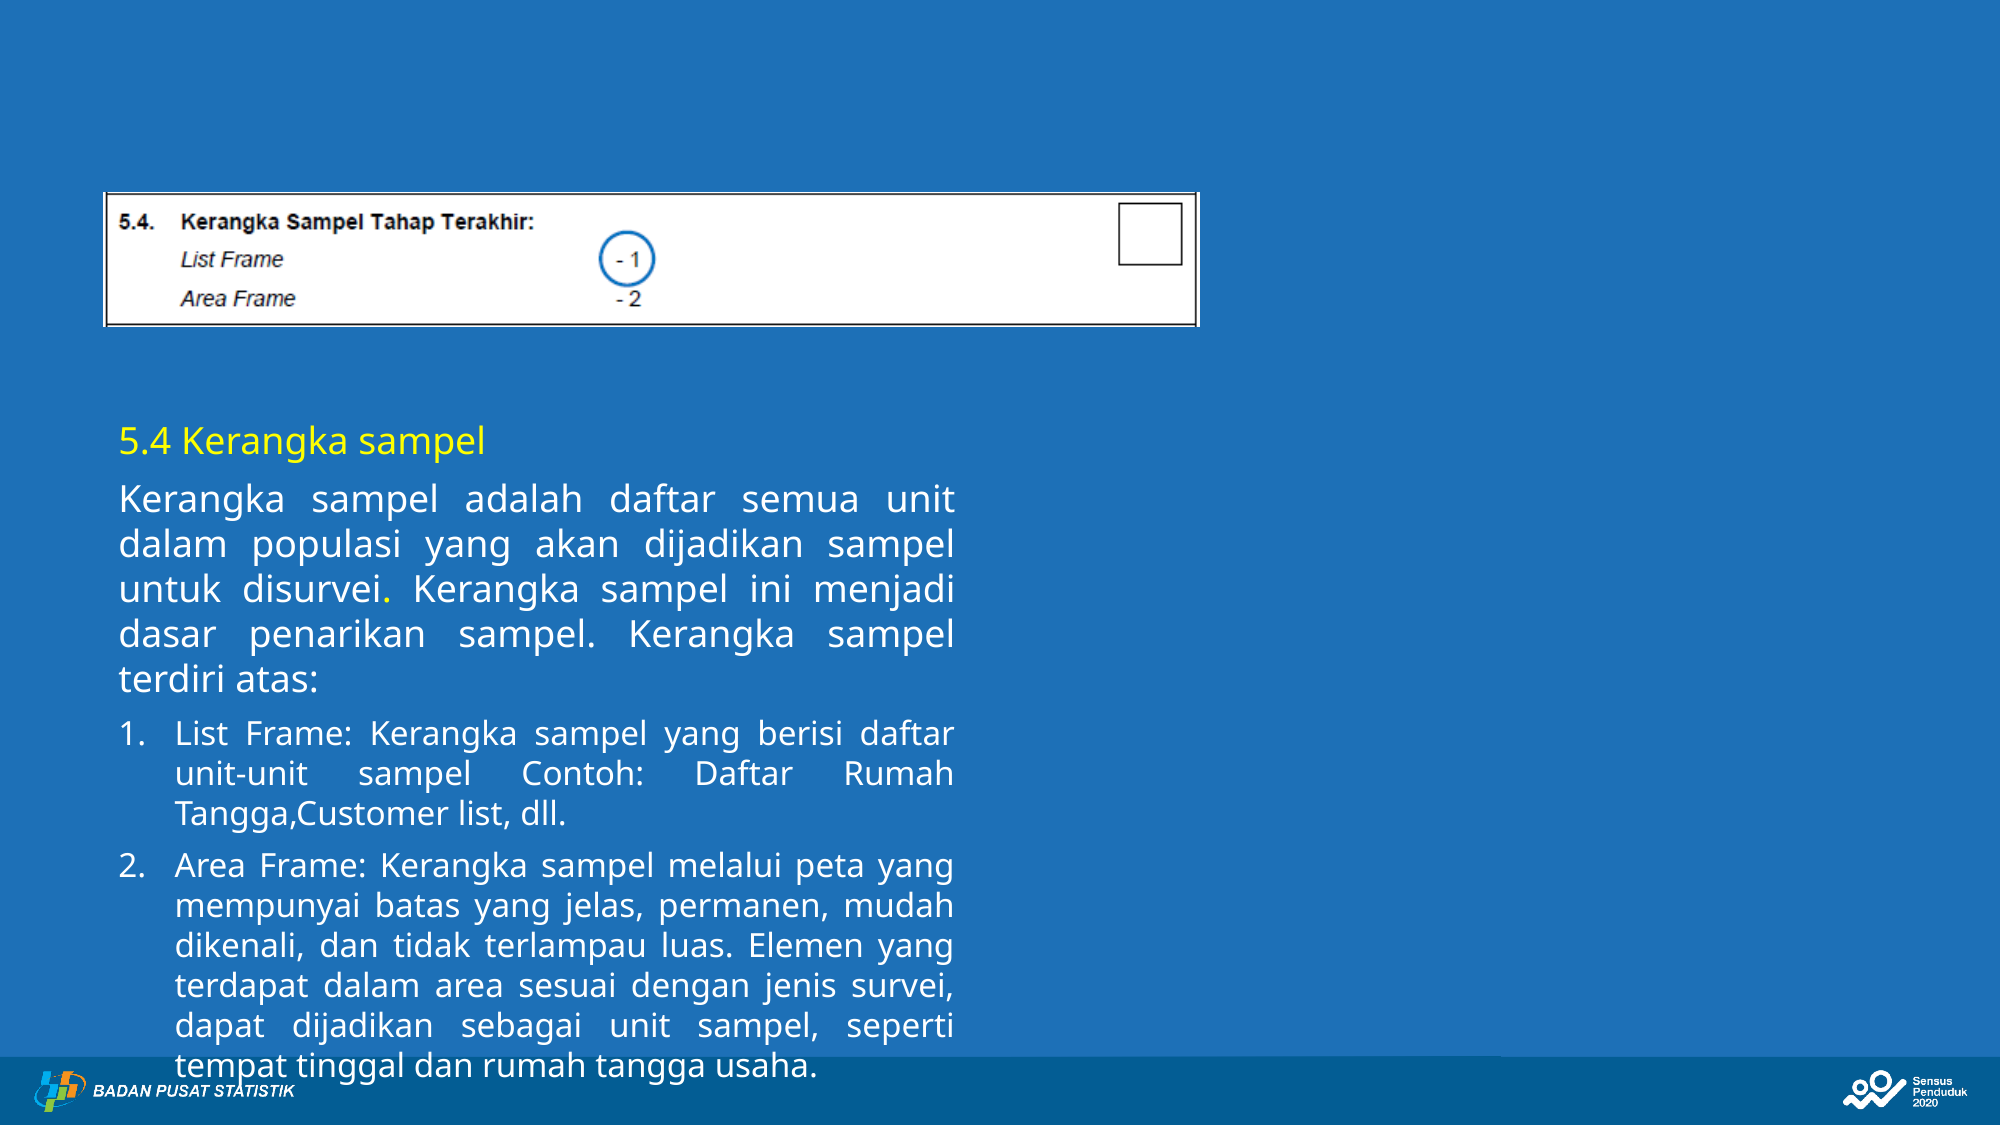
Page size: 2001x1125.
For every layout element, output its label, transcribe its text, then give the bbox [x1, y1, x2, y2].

picture [103, 192, 1200, 327]
picture [32, 1071, 301, 1112]
text_box 5.4 Kerangka sampel Kerangka sampel adalah daftar semua unit dalam populasi yang akan dijadikan sampel untuk disurvei. Kerangka sampel ini menjadi dasar penarikan sampel. Kerangka sampel terdiri atas: List Frame: Kerangka sampel yang berisi daftar unit-unit sampel Contoh: Daftar Rumah Tangga,Customer list, dll. Area Frame: Kerangka sampel melalui peta yang mempunyai batas yang jelas, permanen, mudah dikenali, dan tidak terlampau luas. Elemen yang terdapat dalam area sesuai dengan jenis survei, dapat dijadikan sebagai unit sampel, seperti tempat tinggal dan rumah tangga usaha. [103, 409, 971, 1092]
